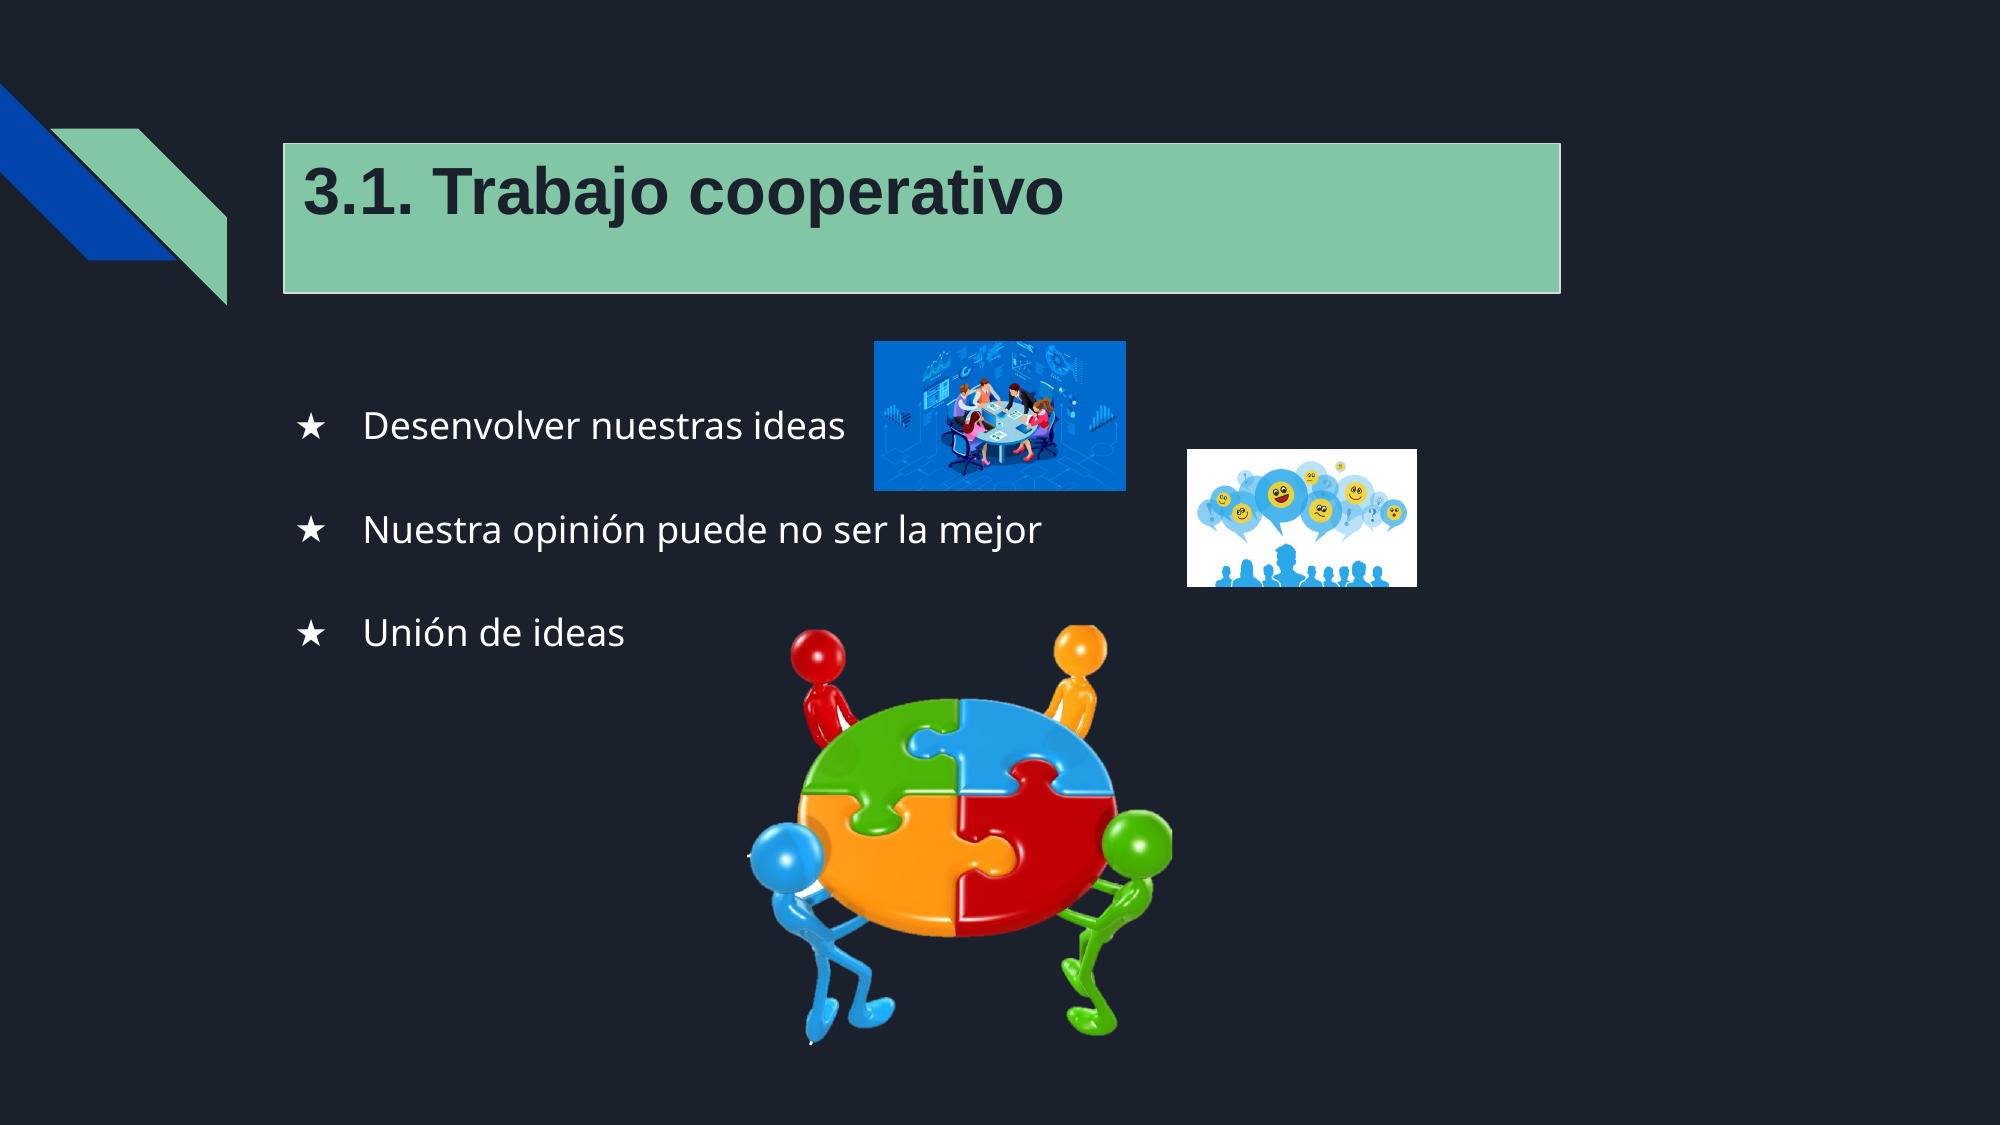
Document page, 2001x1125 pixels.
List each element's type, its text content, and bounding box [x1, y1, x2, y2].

picture [874, 341, 1126, 492]
picture [737, 607, 1188, 1057]
picture [1186, 449, 1417, 587]
list Desenvolver nuestras ideas Nuestra opinión puede no ser la mejor Unión de ideas [242, 375, 1752, 662]
text_box 3.1. Trabajo cooperativo [283, 143, 1561, 293]
